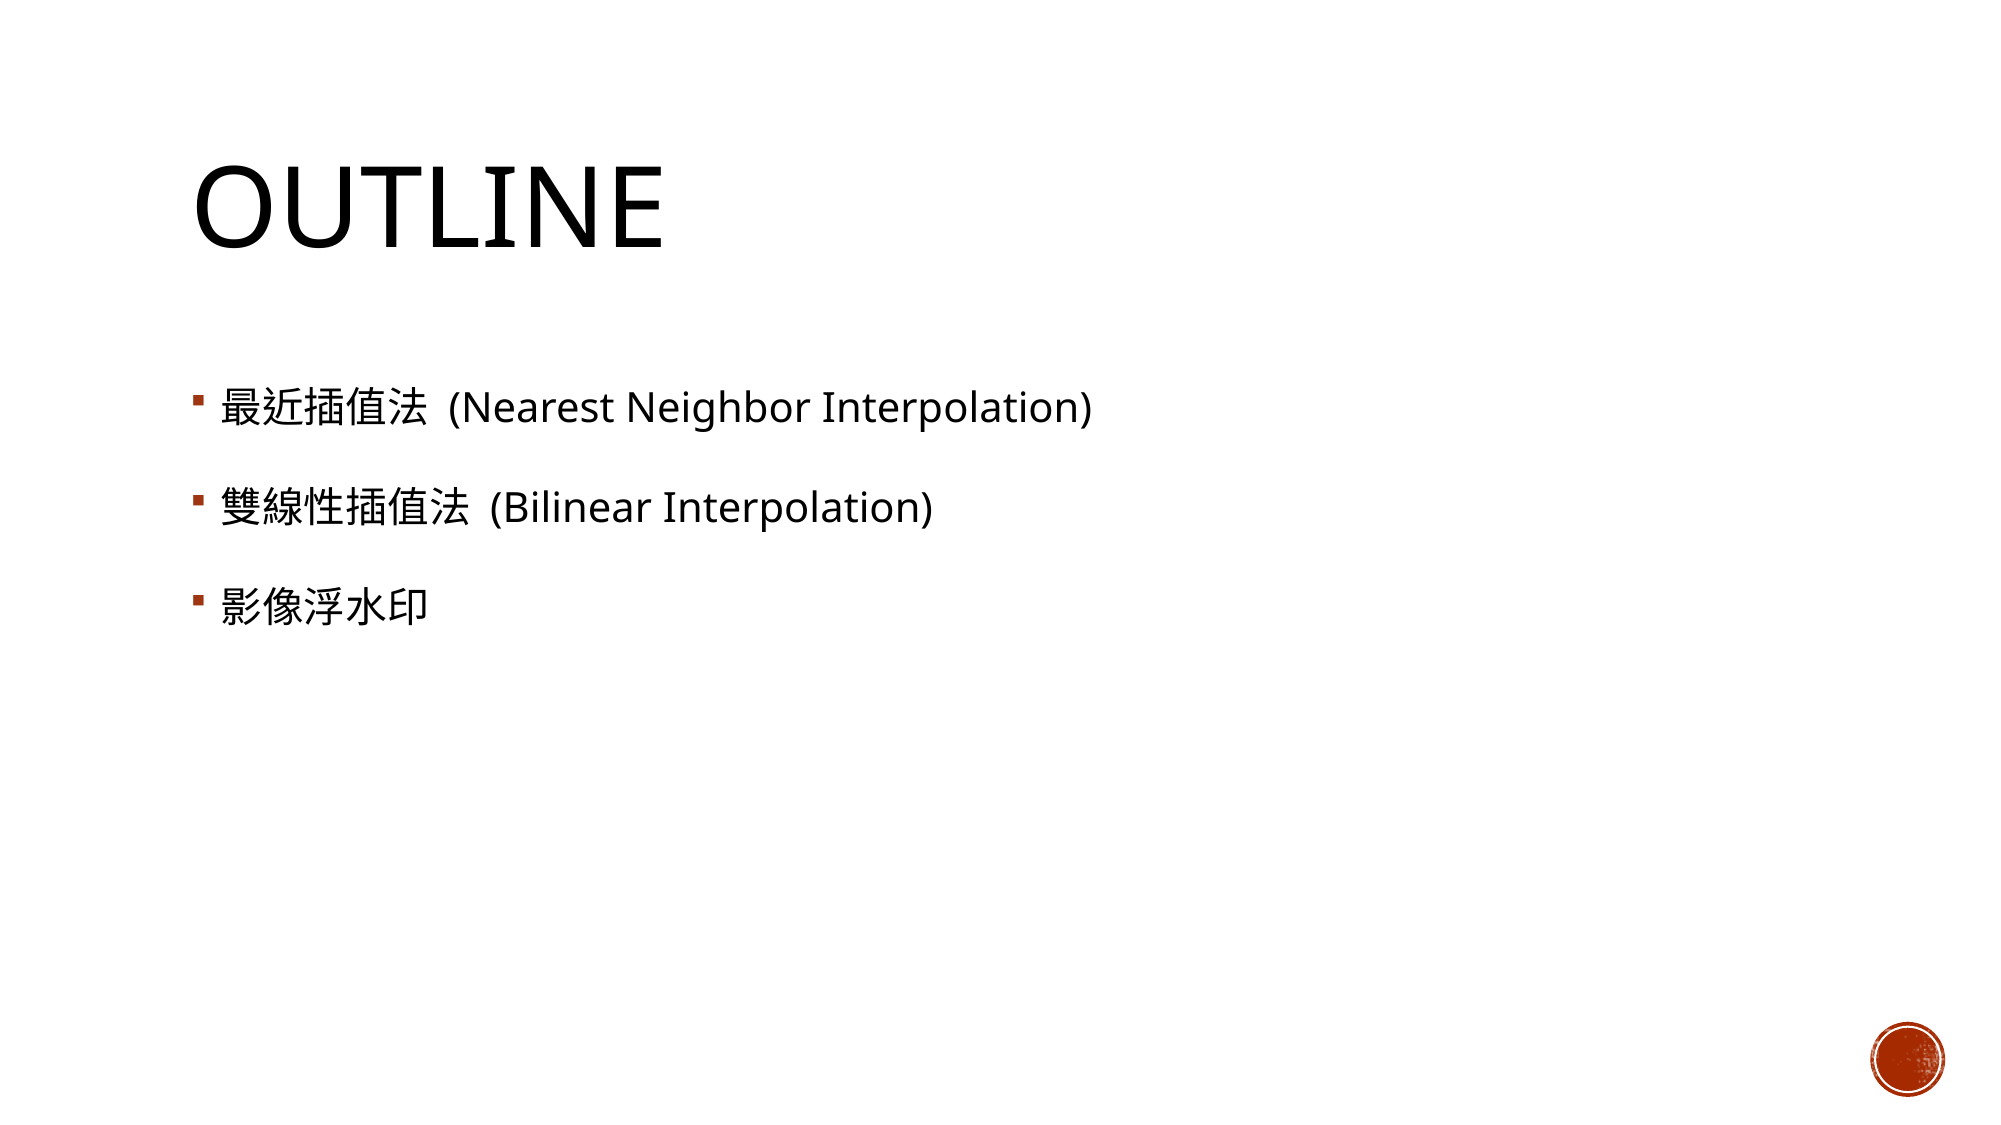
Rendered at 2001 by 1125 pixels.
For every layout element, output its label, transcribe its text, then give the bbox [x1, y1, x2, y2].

list 最近插值法 (Nearest Neighbor Interpolation) 雙線性插值法 (Bilinear Interpolation) 影像浮水印 [175, 348, 1826, 1013]
title OUTLINE [175, 79, 1826, 344]
